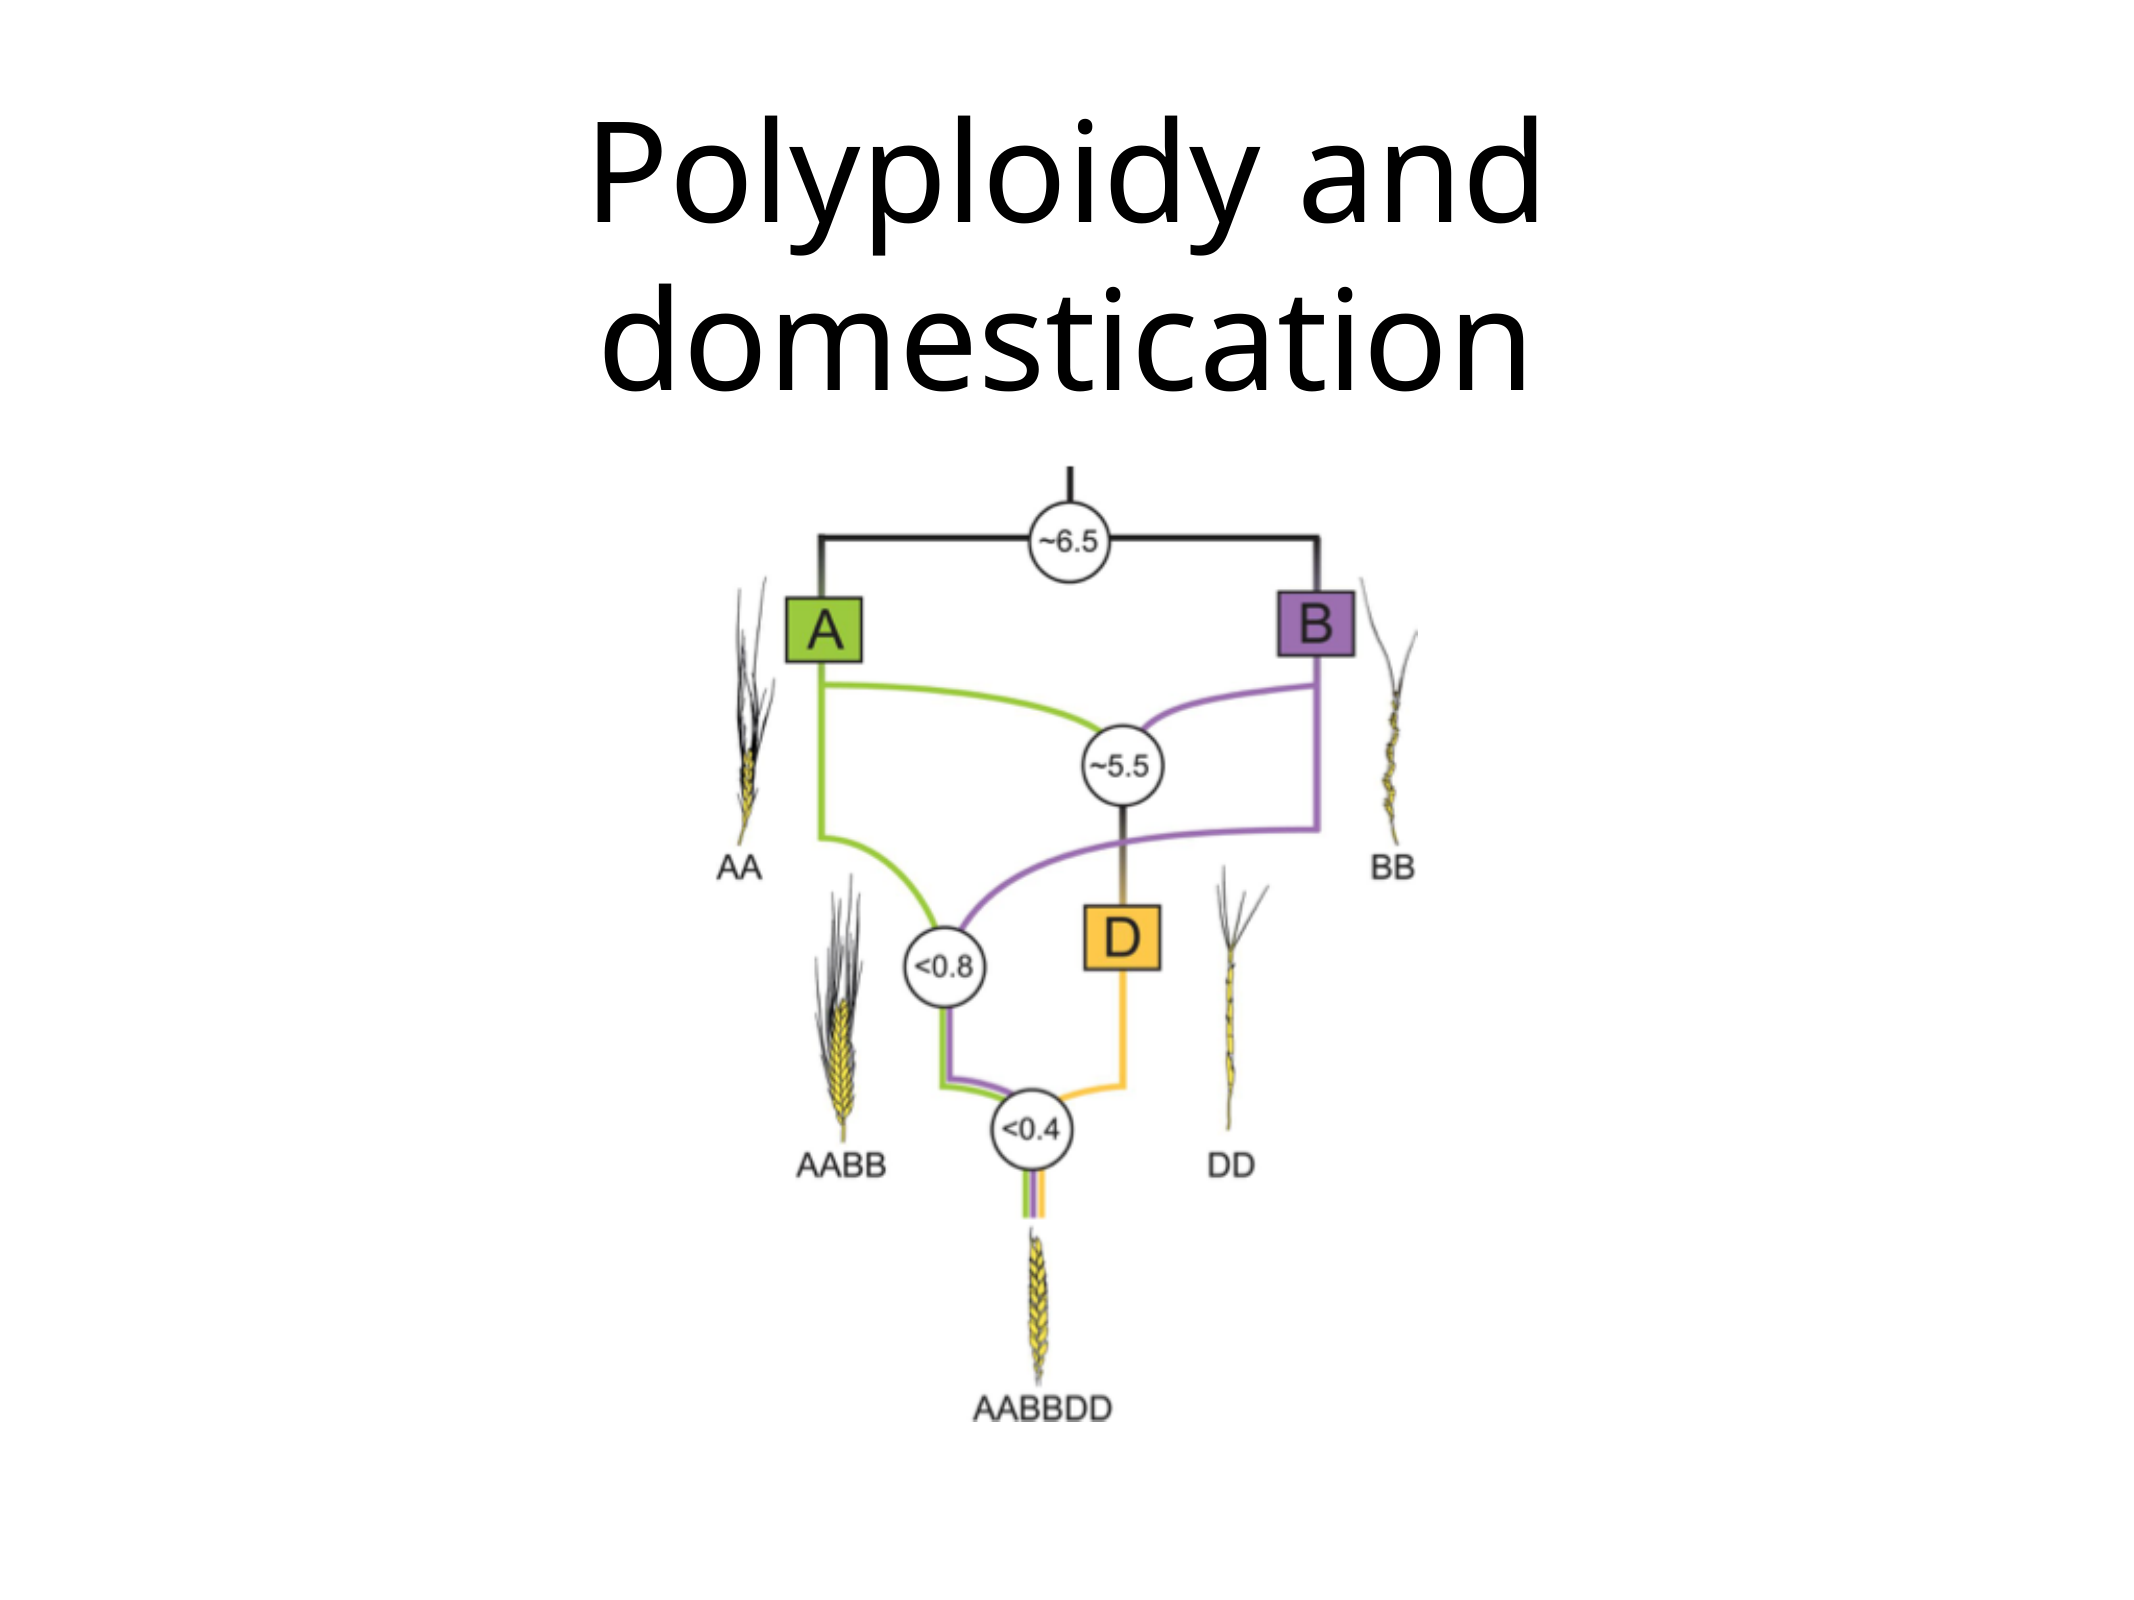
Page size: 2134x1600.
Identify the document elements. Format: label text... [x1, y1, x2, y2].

picture [715, 465, 1418, 1423]
title Polyploidy and domestication [155, 72, 1978, 428]
